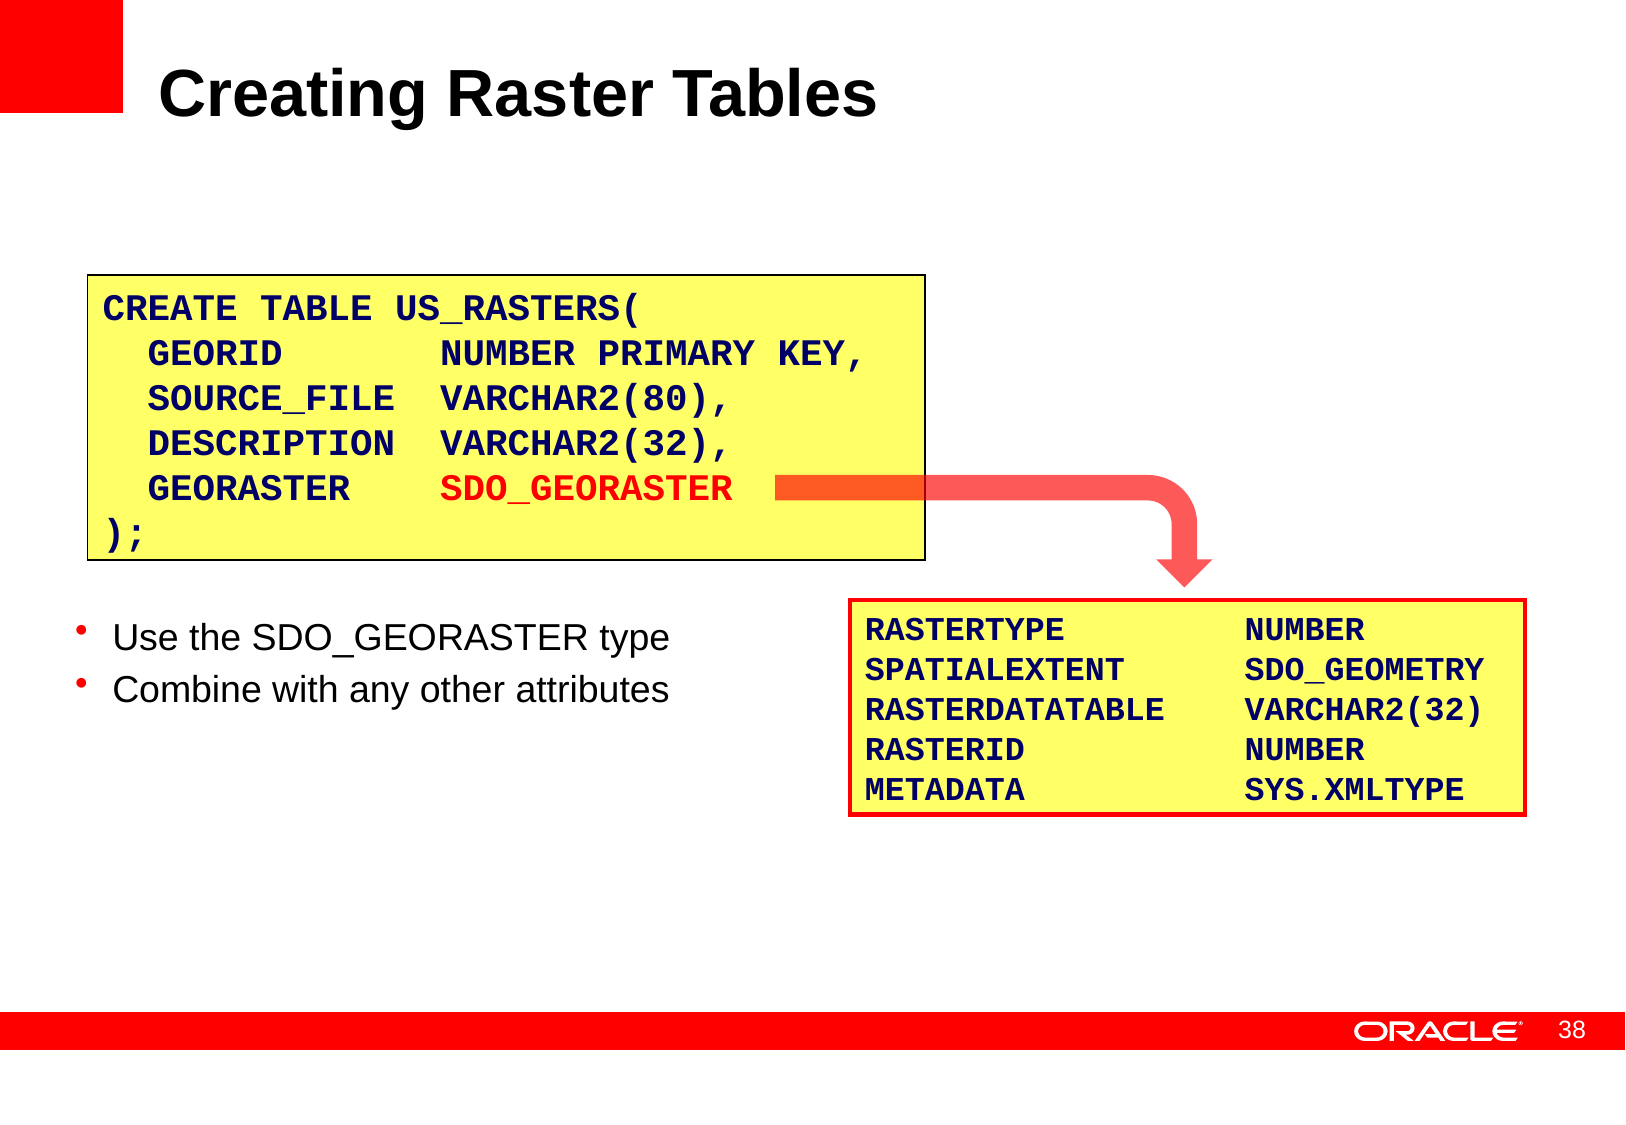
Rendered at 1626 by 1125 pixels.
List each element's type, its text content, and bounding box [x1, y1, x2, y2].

picture [0, 1012, 1625, 1050]
title Creating Raster Tables [157, 49, 1506, 205]
picture [0, 0, 123, 113]
text_box RASTERTYPE NUMBER SPATIALEXTENT SDO_GEOMETRY RASTERDATATABLE VARCHAR2(32) RASTERID NUMBER METADATA SYS.XMLTYPE [849, 599, 1525, 815]
text_box CREATE TABLE US_RASTERS( GEORID NUMBER PRIMARY KEY, SOURCE_FILE VARCHAR2(80), DESCRIPTION VARCHAR2(32), GEORASTER SDO_GEORASTER ); [87, 274, 925, 561]
text_box [772, 472, 1215, 590]
list Use the SDO_GEORASTER type Combine with any other attributes [74, 612, 849, 801]
